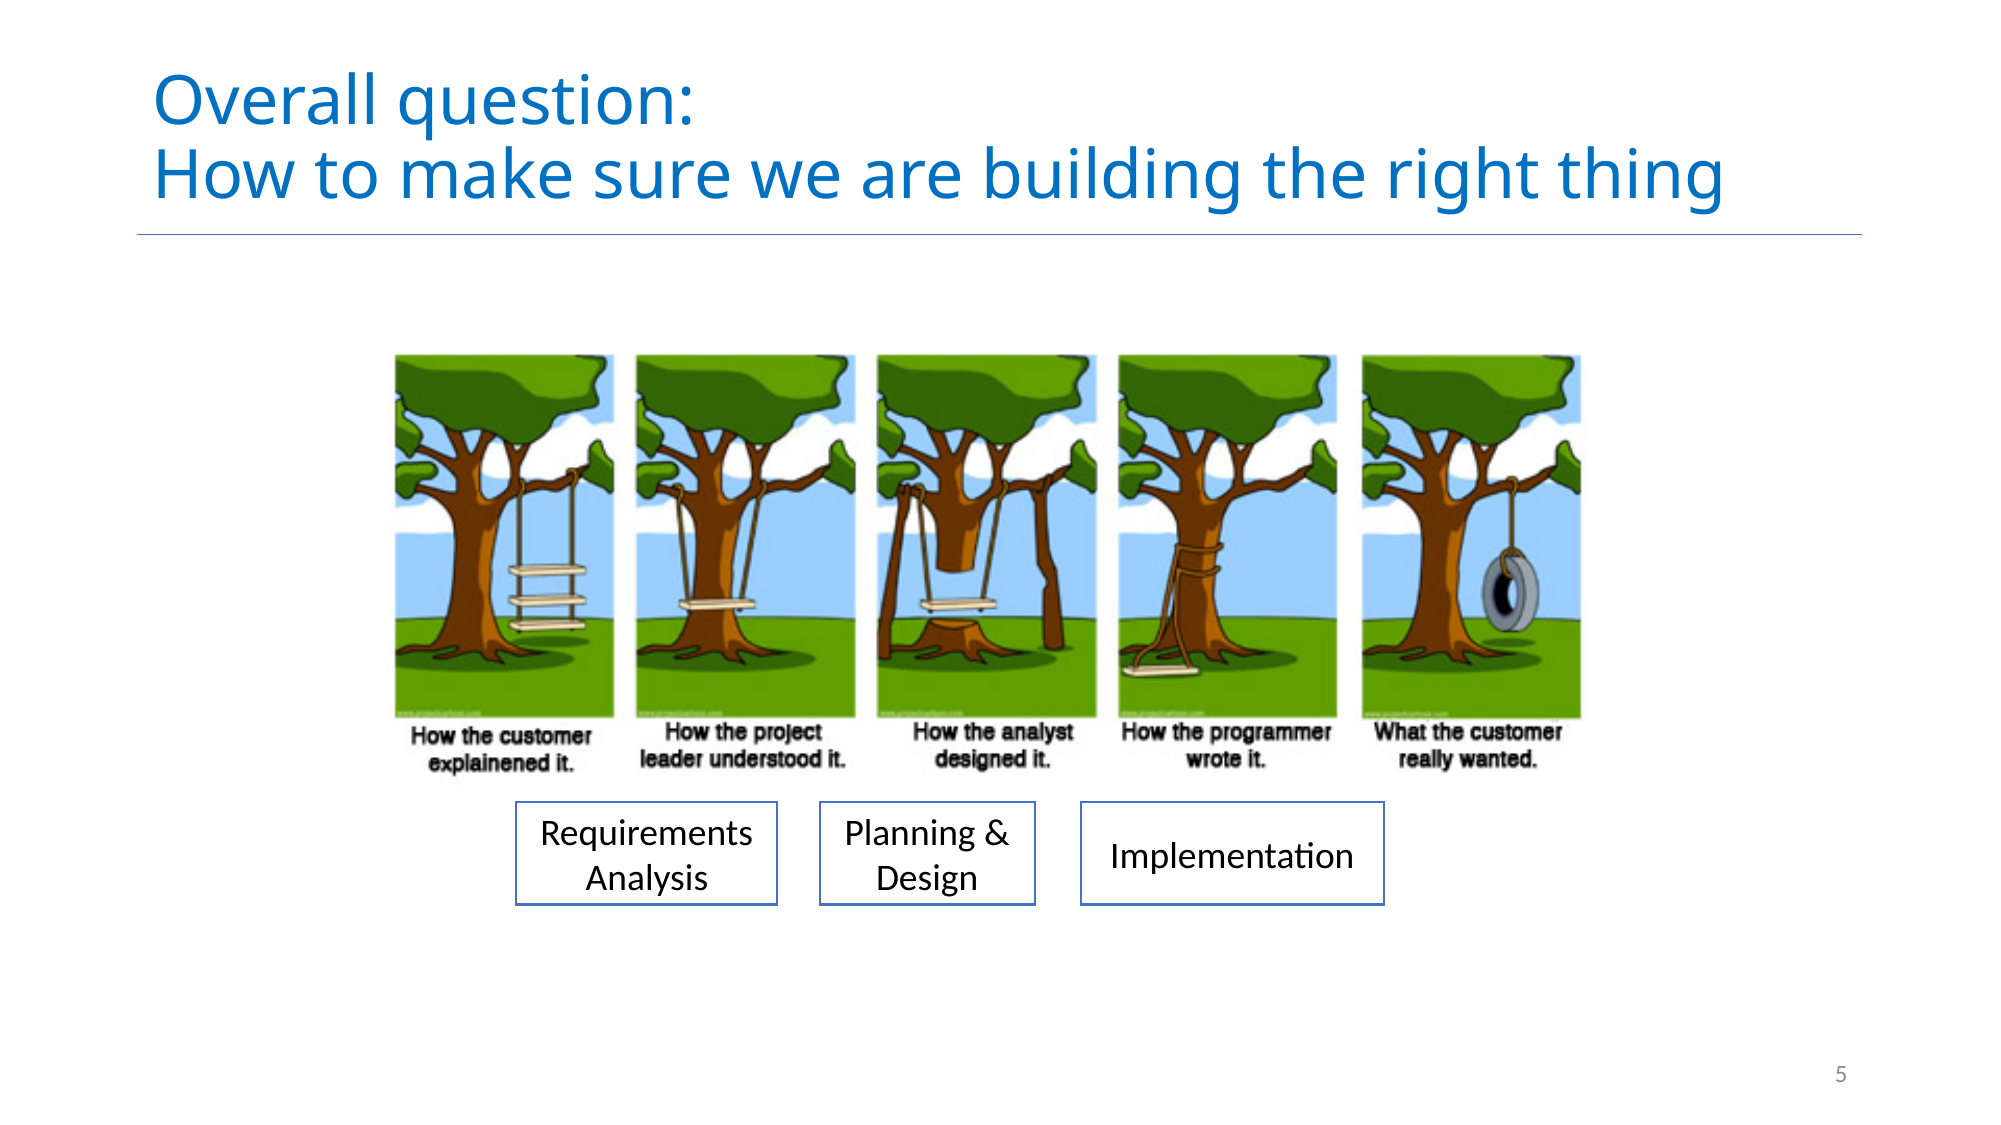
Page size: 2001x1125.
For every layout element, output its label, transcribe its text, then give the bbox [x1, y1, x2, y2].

title Overall question: How to make sure we are building the right thing [137, 3, 1863, 221]
slide_number 5 [1412, 1042, 1863, 1103]
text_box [516, 802, 1384, 905]
picture [354, 322, 1646, 803]
